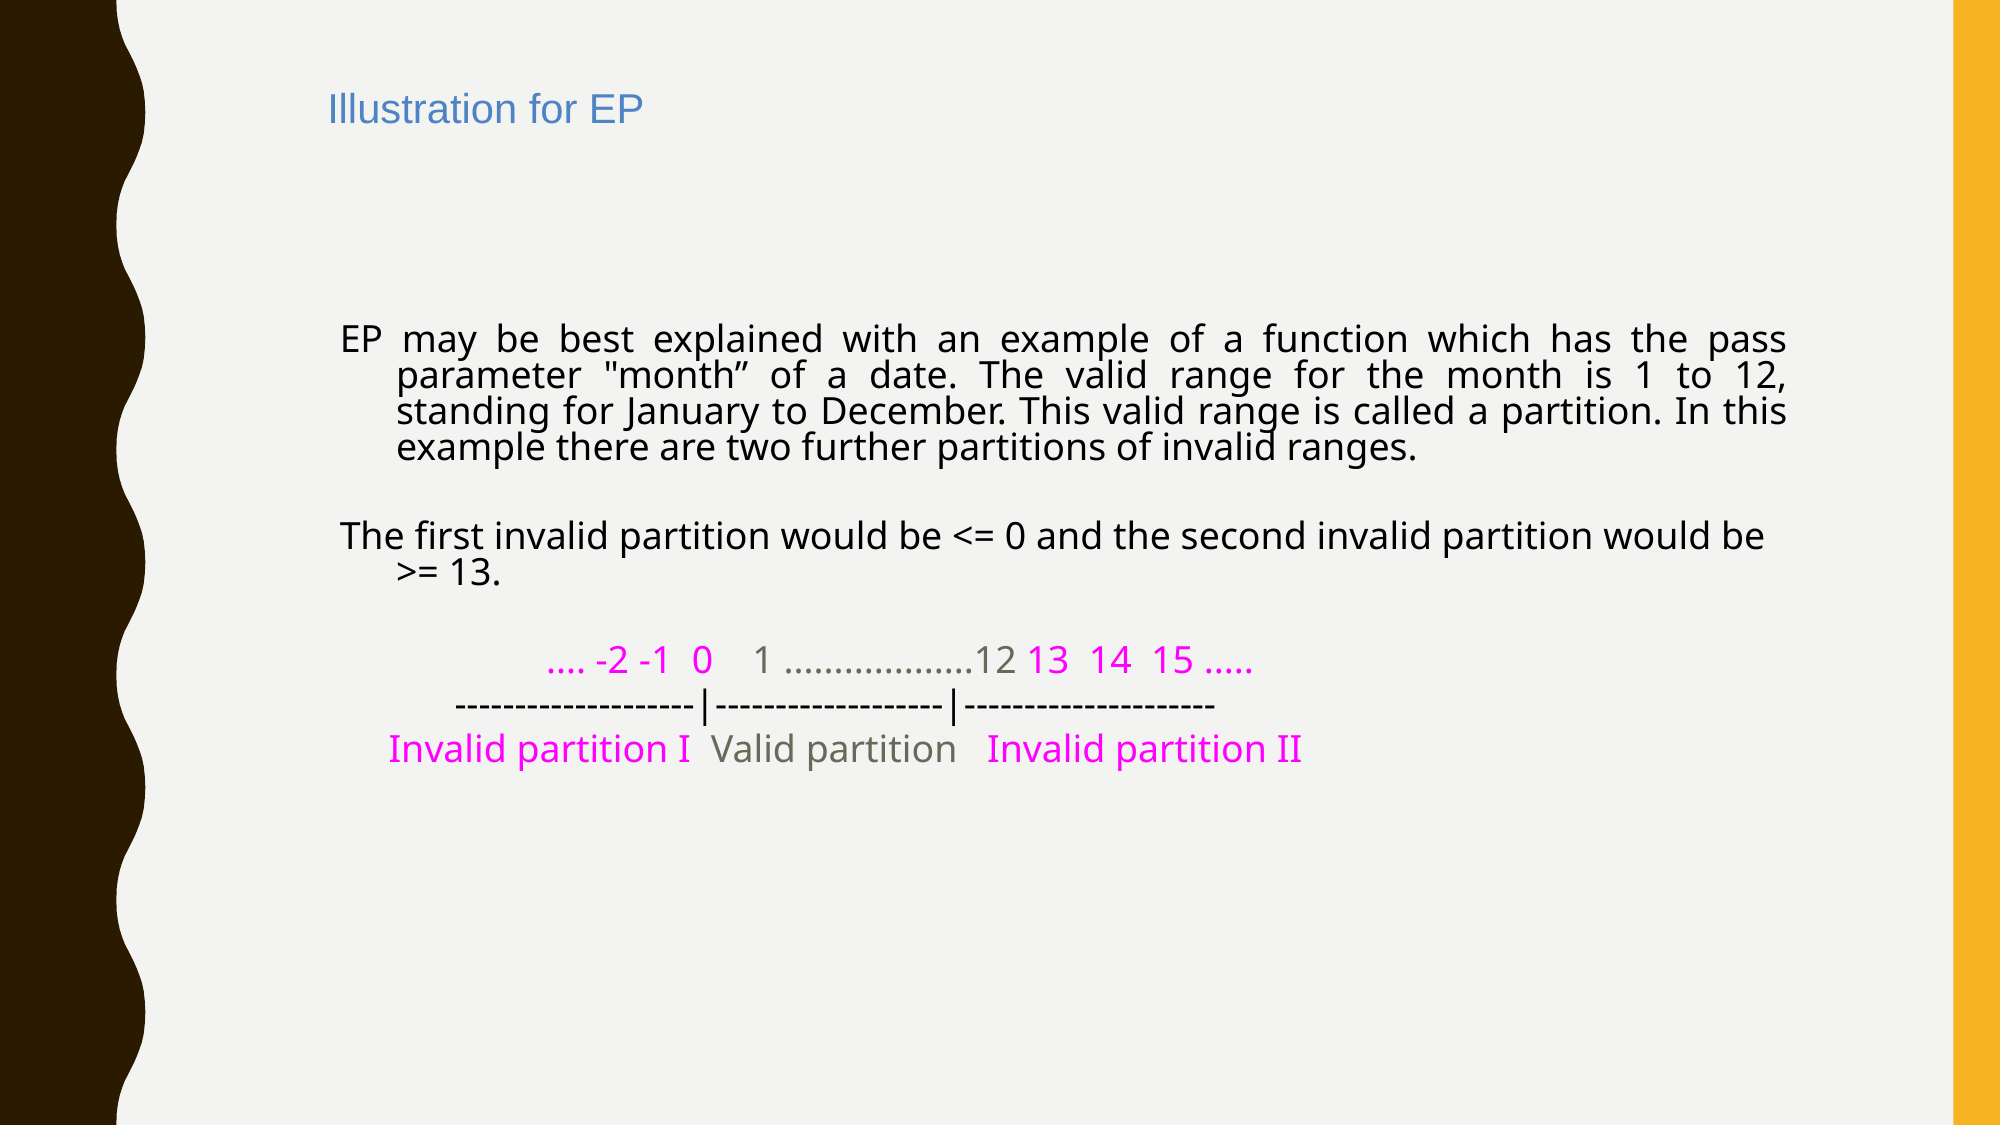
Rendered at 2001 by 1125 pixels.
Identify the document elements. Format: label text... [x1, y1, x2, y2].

text_box Illustration for EP [312, 74, 1698, 163]
text_box EP may be best explained with an example of a function which has the pass parameter "month” of a date. The valid range for the month is 1 to 12, standing for January to December. This valid range is called a partition. In this example there are two further partitions of invalid ranges. The first invalid partition would be <= 0 and the second invalid partition would be >= 13. .... -2 -1 0 1 ...................12 13 14 15 ..... --------------------|-------------------|--------------------- Invalid partition I Valid partition Invalid partition II [324, 218, 1804, 1033]
